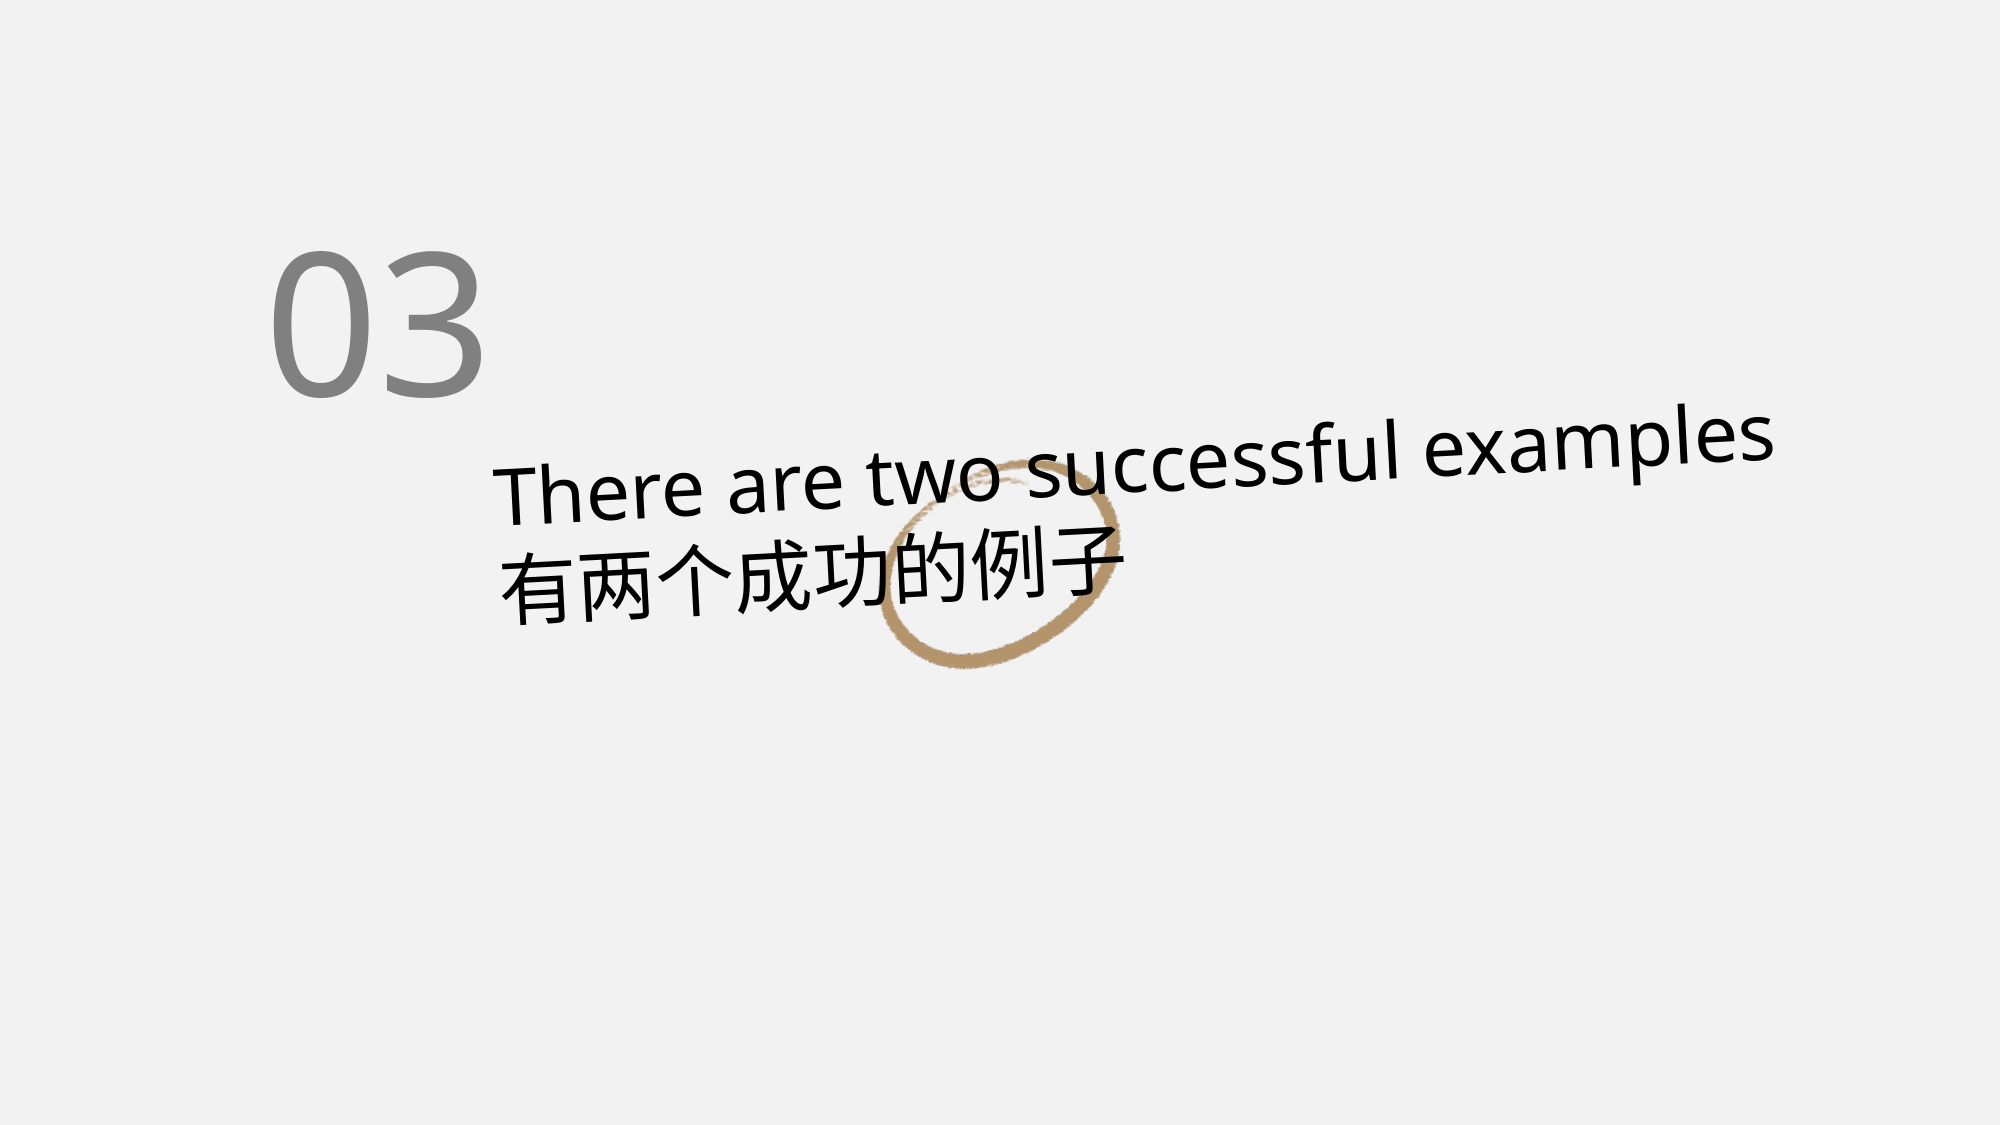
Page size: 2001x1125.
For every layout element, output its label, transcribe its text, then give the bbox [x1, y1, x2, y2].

text_box 03 [258, 192, 526, 450]
picture [874, 453, 1126, 672]
text_box There are two successful examples 有两个成功的例子 [484, 375, 1798, 731]
